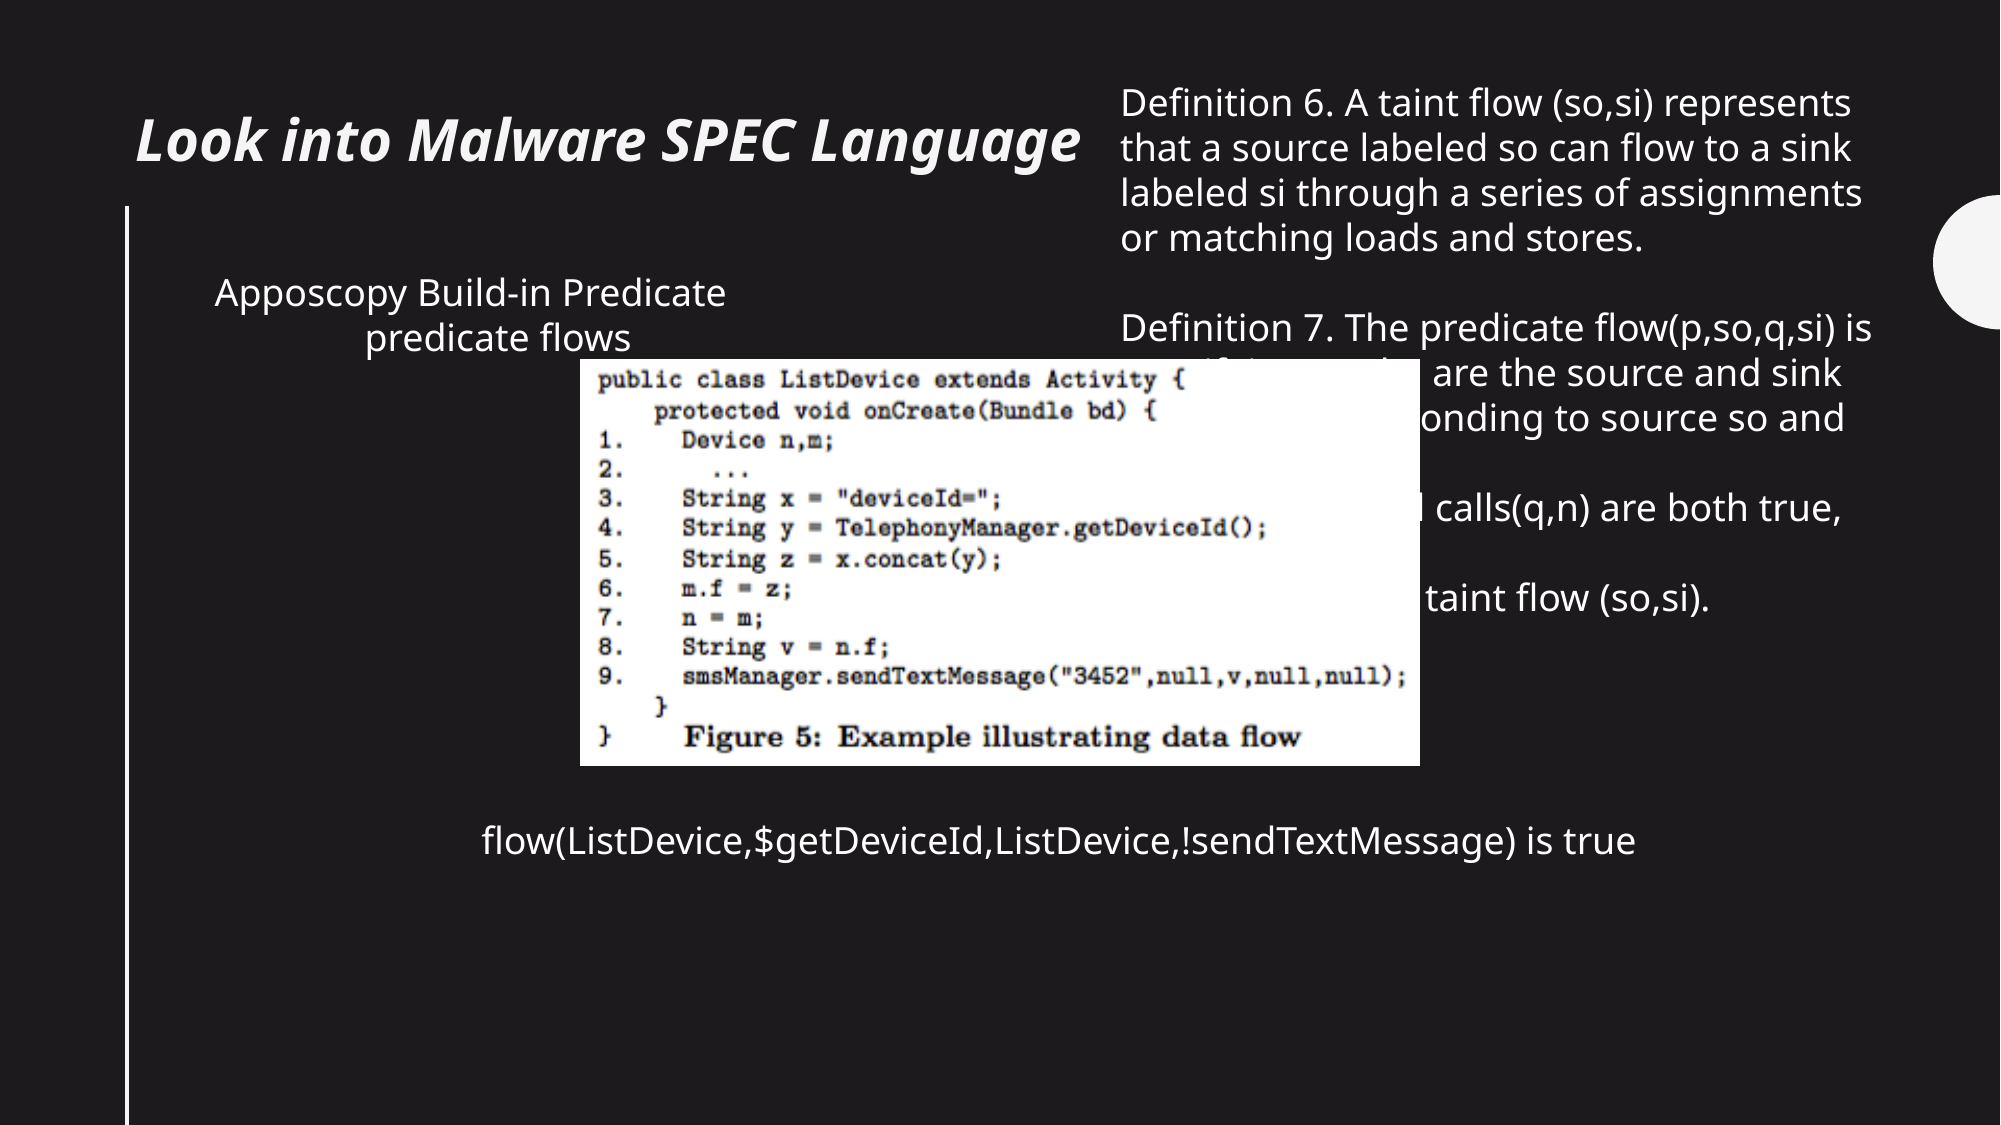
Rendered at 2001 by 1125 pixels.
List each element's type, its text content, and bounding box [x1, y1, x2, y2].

picture [580, 359, 1420, 766]
text_box Apposcopy Build-in Predicate predicate flows [199, 261, 743, 412]
text_box Definition 6. A taint flow (so,si) represents that a source labeled so can flow to a sink labeled si through a series of assignments or matching loads and stores. Definition 7. The predicate flow(p,so,q,si) is true if (i) m and n are the source and sink methods corresponding to source so and sink si, (ii) calls(p, m) and calls(q,n) are both true, and (iii) there exists a taint flow (so,si). [1105, 71, 1892, 671]
text_box flow(ListDevice,$getDeviceId,ListDevice,!sendTextMessage) is true [466, 809, 1653, 870]
text_box Look into Malware SPEC Language [120, 86, 1105, 221]
